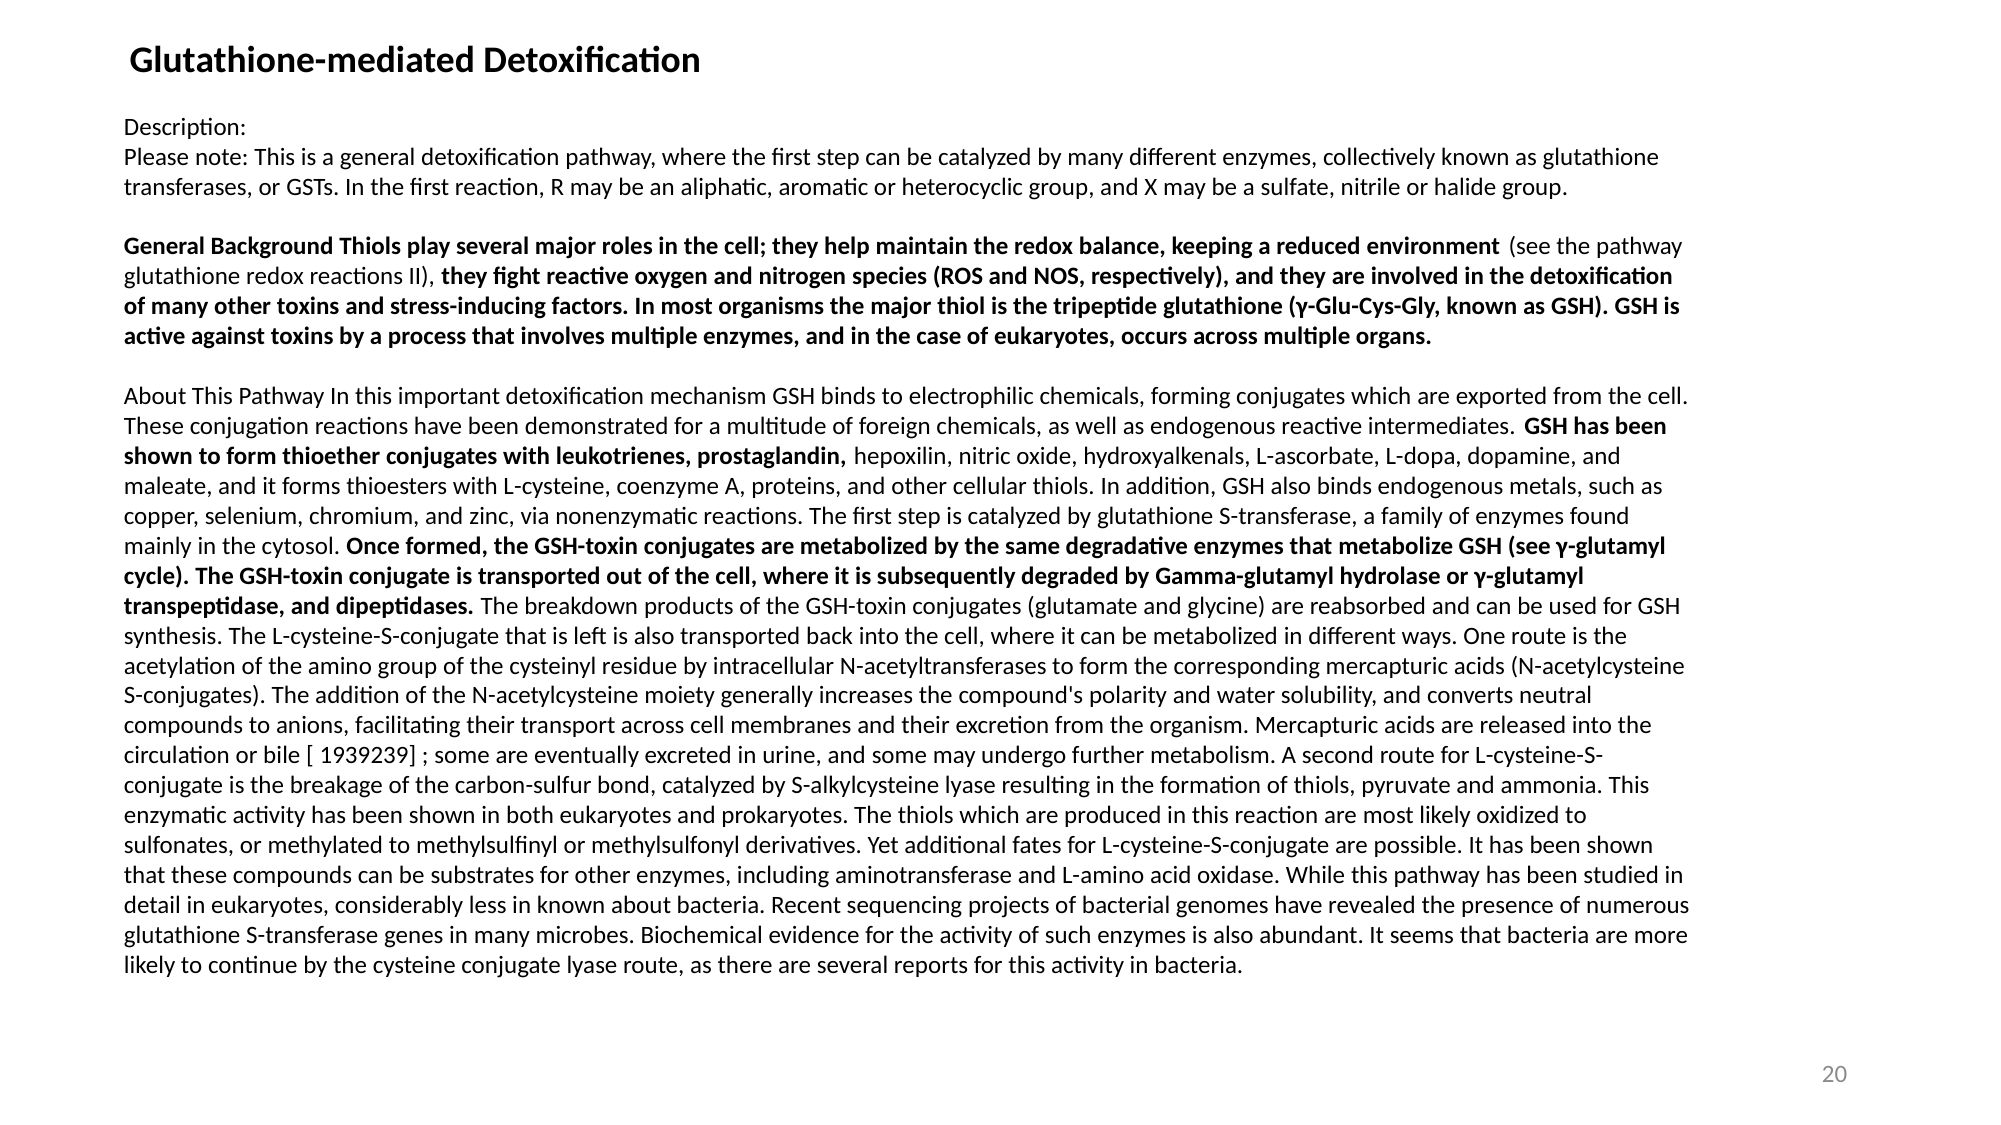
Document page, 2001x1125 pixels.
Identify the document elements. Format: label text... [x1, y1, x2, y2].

text_box Glutathione-mediated Detoxification Description: Please note: This is a general detoxification pathway, where the first step can be catalyzed by many different enzymes, collectively known as glutathione transferases, or GSTs. In the first reaction, R may be an aliphatic, aromatic or heterocyclic group, and X may be a sulfate, nitrile or halide group. General Background Thiols play several major roles in the cell; they help maintain the redox balance, keeping a reduced environment (see the pathway glutathione redox reactions II), they fight reactive oxygen and nitrogen species (ROS and NOS, respectively), and they are involved in the detoxification of many other toxins and stress-inducing factors. In most organisms the major thiol is the tripeptide glutathione (γ-Glu-Cys-Gly, known as GSH). GSH is active against toxins by a process that involves multiple enzymes, and in the case of eukaryotes, occurs across multiple organs. About This Pathway In this important detoxification mechanism GSH binds to electrophilic chemicals, forming conjugates which are exported from the cell. These conjugation reactions have been demonstrated for a multitude of foreign chemicals, as well as endogenous reactive intermediates. GSH has been shown to form thioether conjugates with leukotrienes, prostaglandin, hepoxilin, nitric oxide, hydroxyalkenals, L-ascorbate, L-dopa, dopamine, and maleate, and it forms thioesters with L-cysteine, coenzyme A, proteins, and other cellular thiols. In addition, GSH also binds endogenous metals, such as copper, selenium, chromium, and zinc, via nonenzymatic reactions. The first step is catalyzed by glutathione S-transferase, a family of enzymes found mainly in the cytosol. Once formed, the GSH-toxin conjugates are metabolized by the same degradative enzymes that metabolize GSH (see γ-glutamyl cycle). The GSH-toxin conjugate is transported out of the cell, where it is subsequently degraded by Gamma-glutamyl hydrolase or γ-glutamyl transpeptidase, and dipeptidases. The breakdown products of the GSH-toxin conjugates (glutamate and glycine) are reabsorbed and can be used for GSH synthesis. The L-cysteine-S-conjugate that is left is also transported back into the cell, where it can be metabolized in different ways. One route is the acetylation of the amino group of the cysteinyl residue by intracellular N-acetyltransferases to form the corresponding mercapturic acids (N-acetylcysteine S-conjugates). The addition of the N-acetylcysteine moiety generally increases the compound's polarity and water solubility, and converts neutral compounds to anions, facilitating their transport across cell membranes and their excretion from the organism. Mercapturic acids are released into the circulation or bile [ 1939239] ; some are eventually excreted in urine, and some may undergo further metabolism. A second route for L-cysteine-S-conjugate is the breakage of the carbon-sulfur bond, catalyzed by S-alkylcysteine lyase resulting in the formation of thiols, pyruvate and ammonia. This enzymatic activity has been shown in both eukaryotes and prokaryotes. The thiols which are produced in this reaction are most likely oxidized to sulfonates, or methylated to methylsulfinyl or methylsulfonyl derivatives. Yet additional fates for L-cysteine-S-conjugate are possible. It has been shown that these compounds can be substrates for other enzymes, including aminotransferase and L-amino acid oxidase. While this pathway has been studied in detail in eukaryotes, considerably less in known about bacteria. Recent sequencing projects of bacterial genomes have revealed the presence of numerous glutathione S-transferase genes in many microbes. Biochemical evidence for the activity of such enzymes is also abundant. It seems that bacteria are more likely to continue by the cysteine conjugate lyase route, as there are several reports for this activity in bacteria. [109, 27, 1711, 1016]
slide_number 20 [1412, 1042, 1863, 1103]
